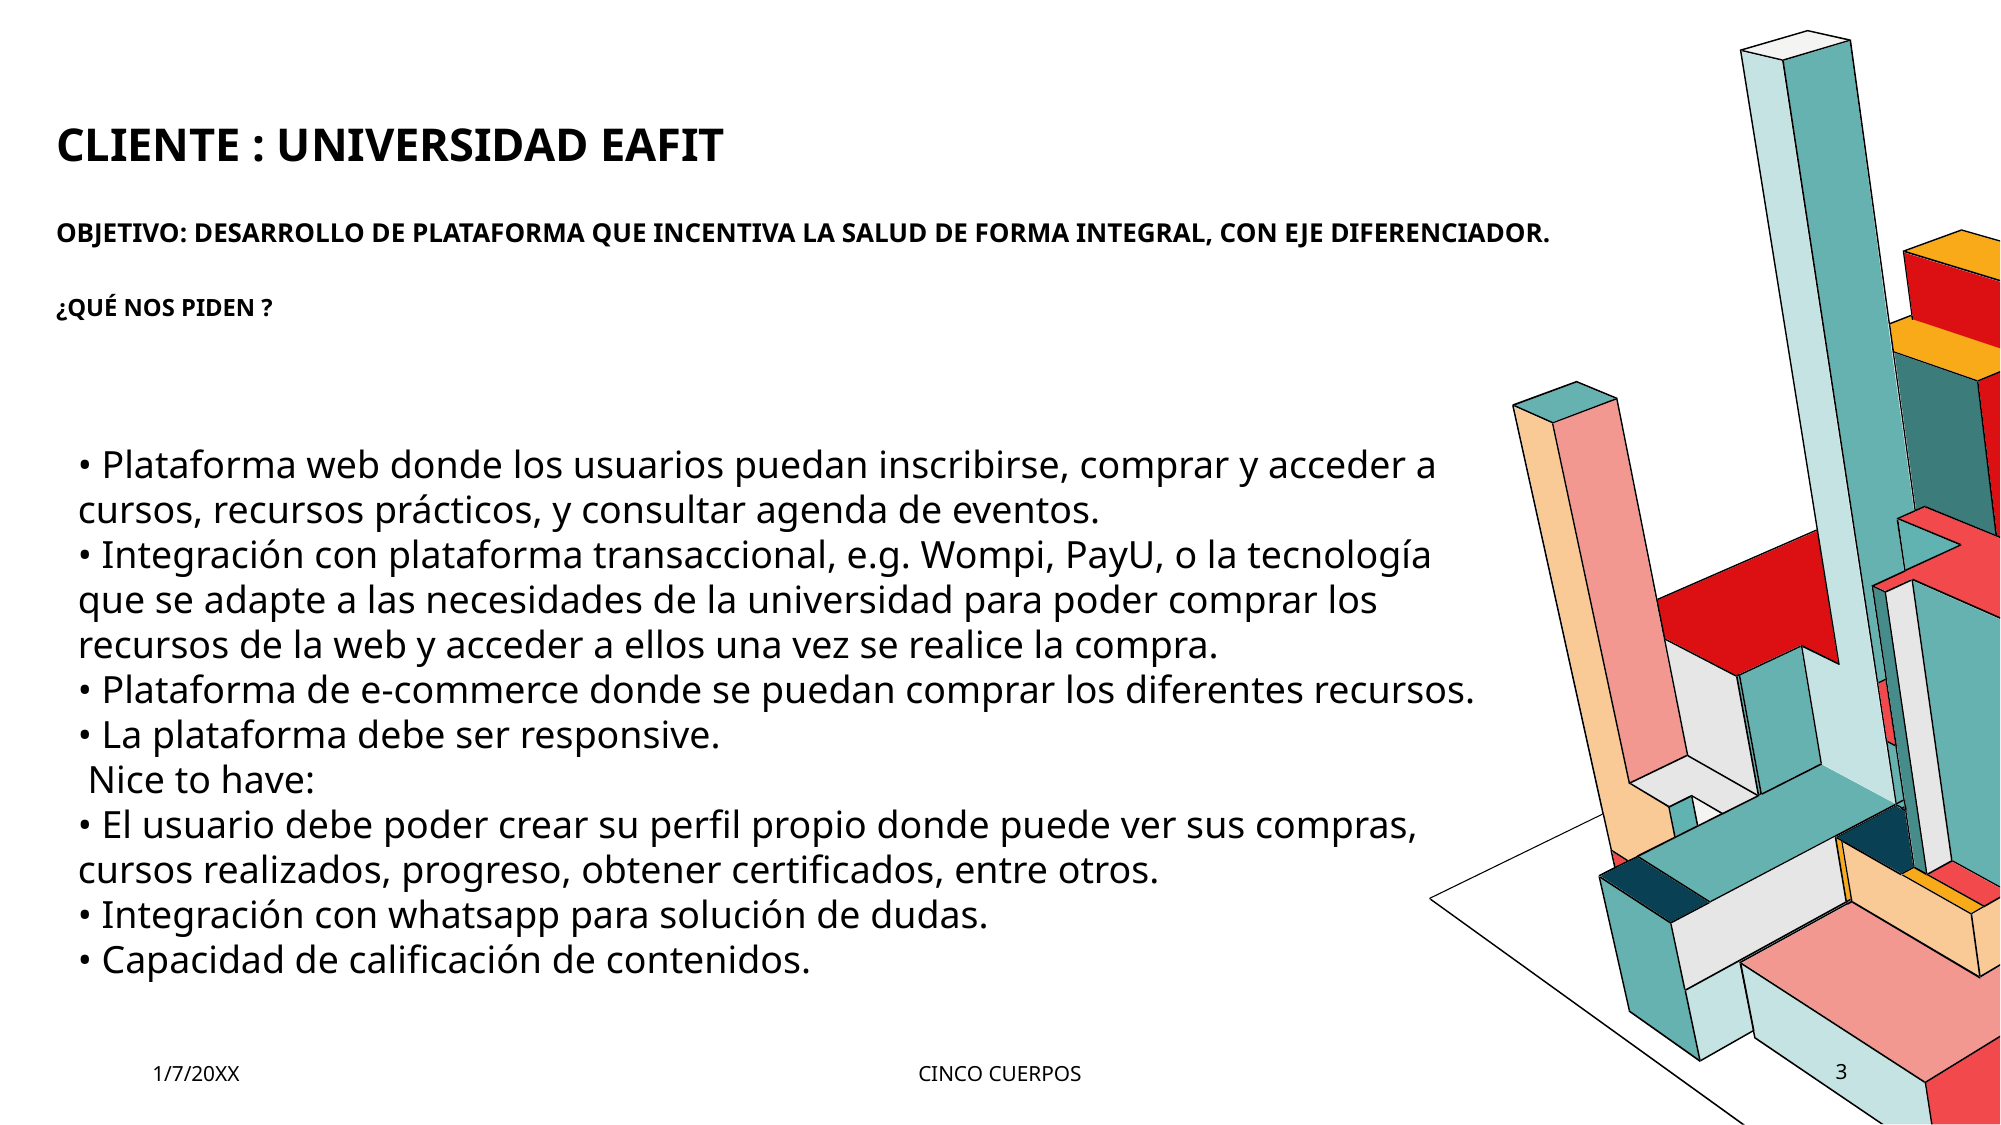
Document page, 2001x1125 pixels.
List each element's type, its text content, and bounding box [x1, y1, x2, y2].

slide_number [137, 1042, 588, 1103]
title Cliente : universidad eafit objetivo: desarrollo de plataforma que incentiva la salud de forma integral, con eje diferenciador. ¿Qué nos piden ? [41, 113, 1766, 331]
slide_number 3 [1412, 1042, 1863, 1103]
text_box • Plataforma web donde los usuarios puedan inscribirse, comprar y acceder a cursos, recursos prácticos, y consultar agenda de eventos. • Integración con plataforma transaccional, e.g. Wompi, PayU, o la tecnología que se adapte a las necesidades de la universidad para poder comprar los recursos de la web y acceder a ellos una vez se realice la compra. • Plataforma de e-commerce donde se puedan comprar los diferentes recursos. • La plataforma debe ser responsive. Nice to have: • El usuario debe poder crear su perfil propio donde puede ver sus compras, cursos realizados, progreso, obtener certificados, entre otros. • Integración con whatsapp para solución de dudas. • Capacidad de calificación de contenidos. [63, 434, 1497, 989]
footer CINCO CUERPOS [662, 1042, 1338, 1103]
